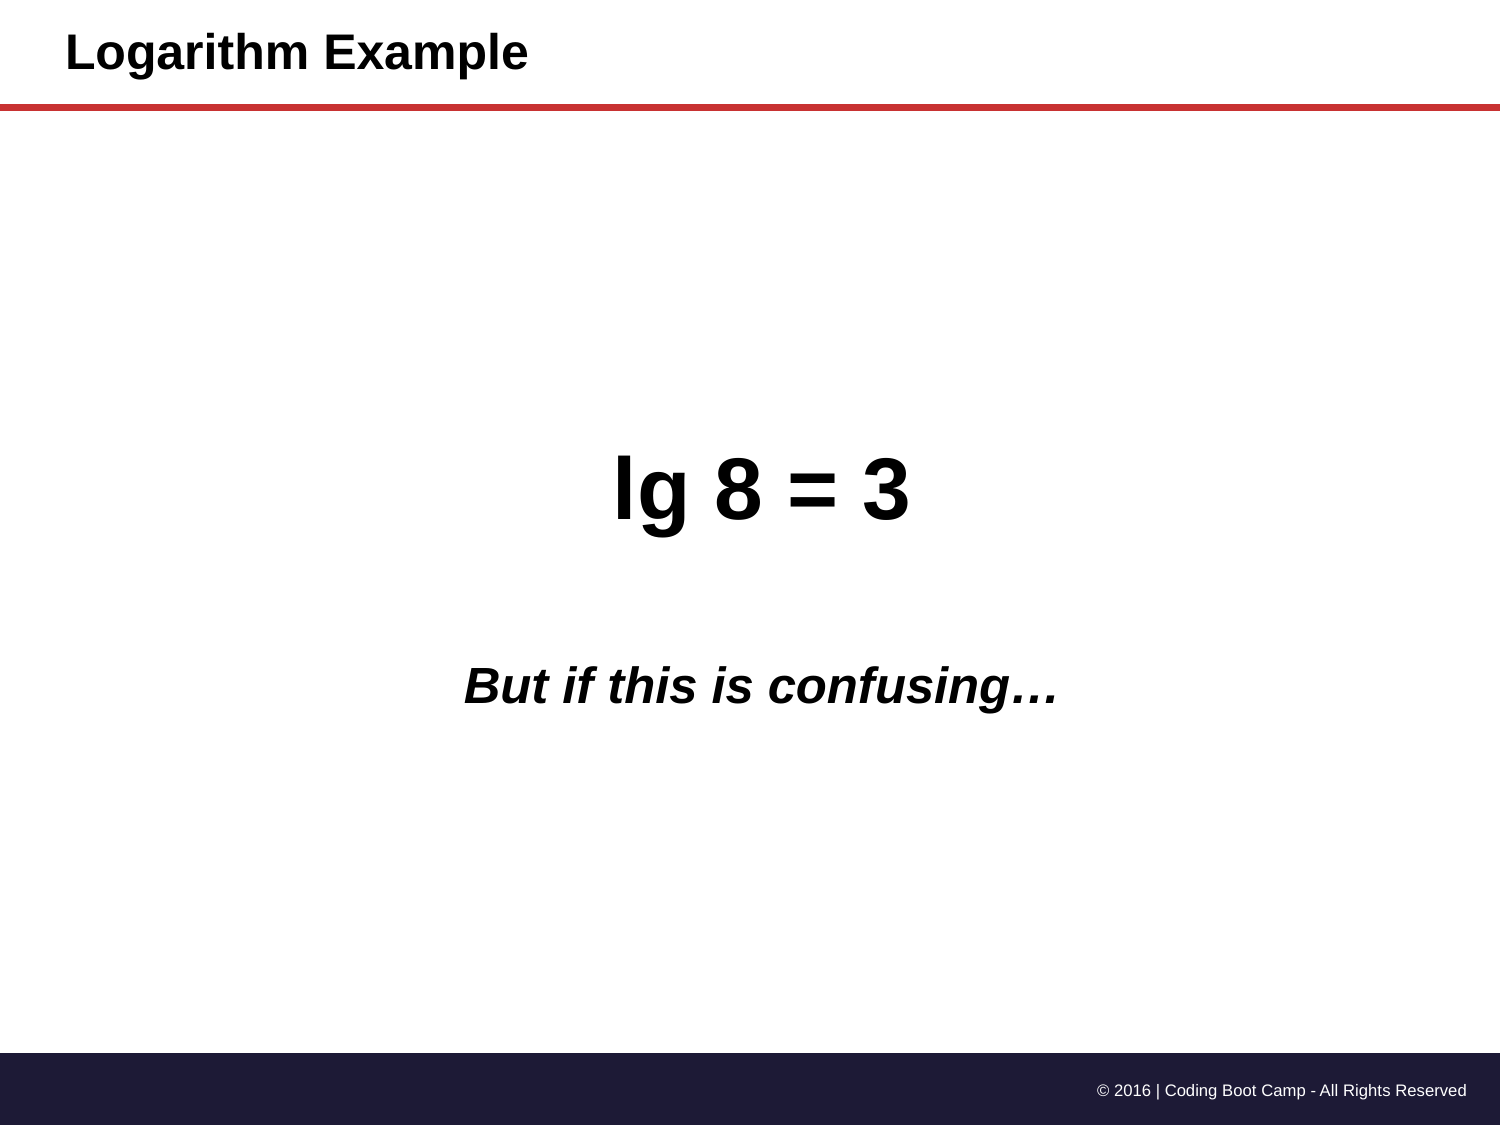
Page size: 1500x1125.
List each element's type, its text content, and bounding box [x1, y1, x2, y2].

text_box lg 8 = 3 But if this is confusing… [49, 424, 1475, 755]
title Logarithm Example [50, 0, 1425, 108]
